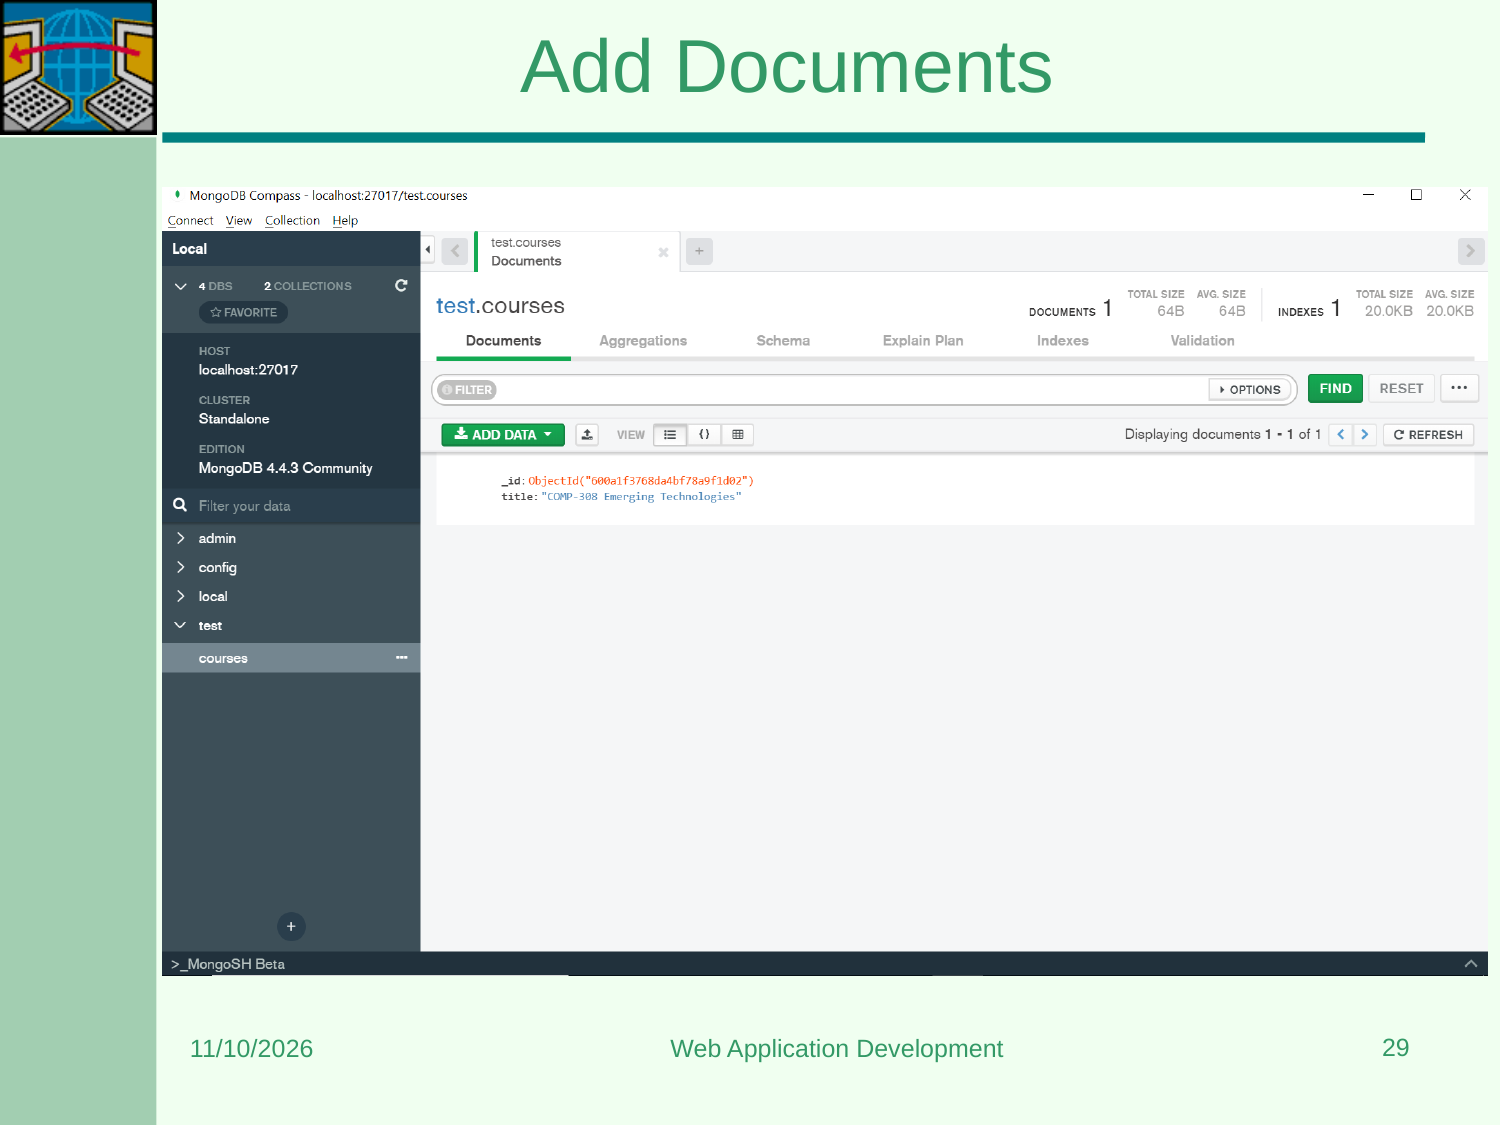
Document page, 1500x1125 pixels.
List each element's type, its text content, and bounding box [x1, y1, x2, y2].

slide_number 29 [1237, 1024, 1426, 1103]
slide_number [174, 1024, 438, 1104]
title Add Documents [150, 0, 1425, 125]
picture [0, 0, 157, 135]
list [162, 186, 1488, 976]
footer Web Application Development [462, 1024, 1213, 1104]
